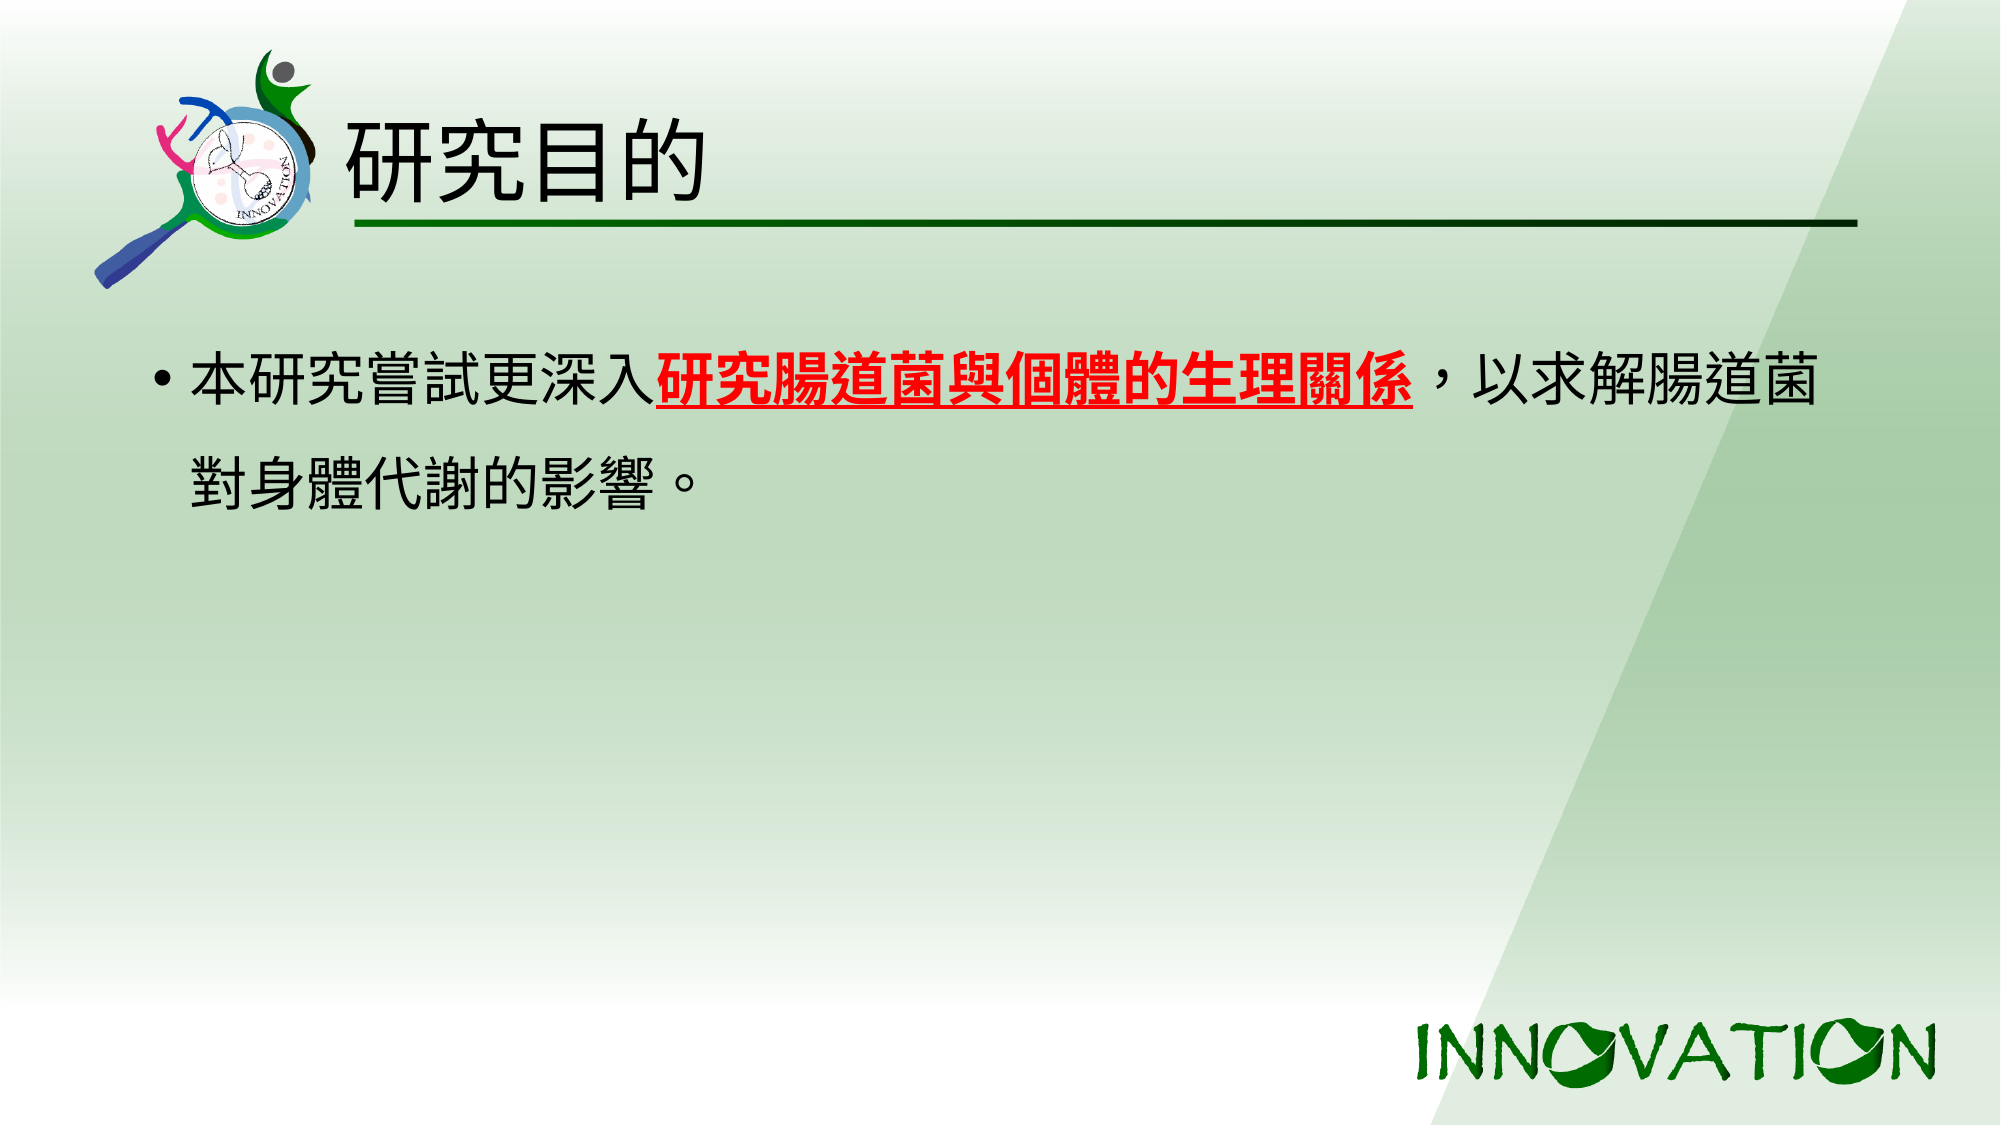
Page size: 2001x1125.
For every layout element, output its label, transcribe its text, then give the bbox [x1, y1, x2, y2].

picture [0, 0, 2001, 1125]
list 本研究嘗試更深入研究腸道菌與個體的生理關係，以求解腸道菌對身體代謝的影響。 [137, 299, 1863, 1014]
title 研究目的 [328, 57, 2000, 275]
